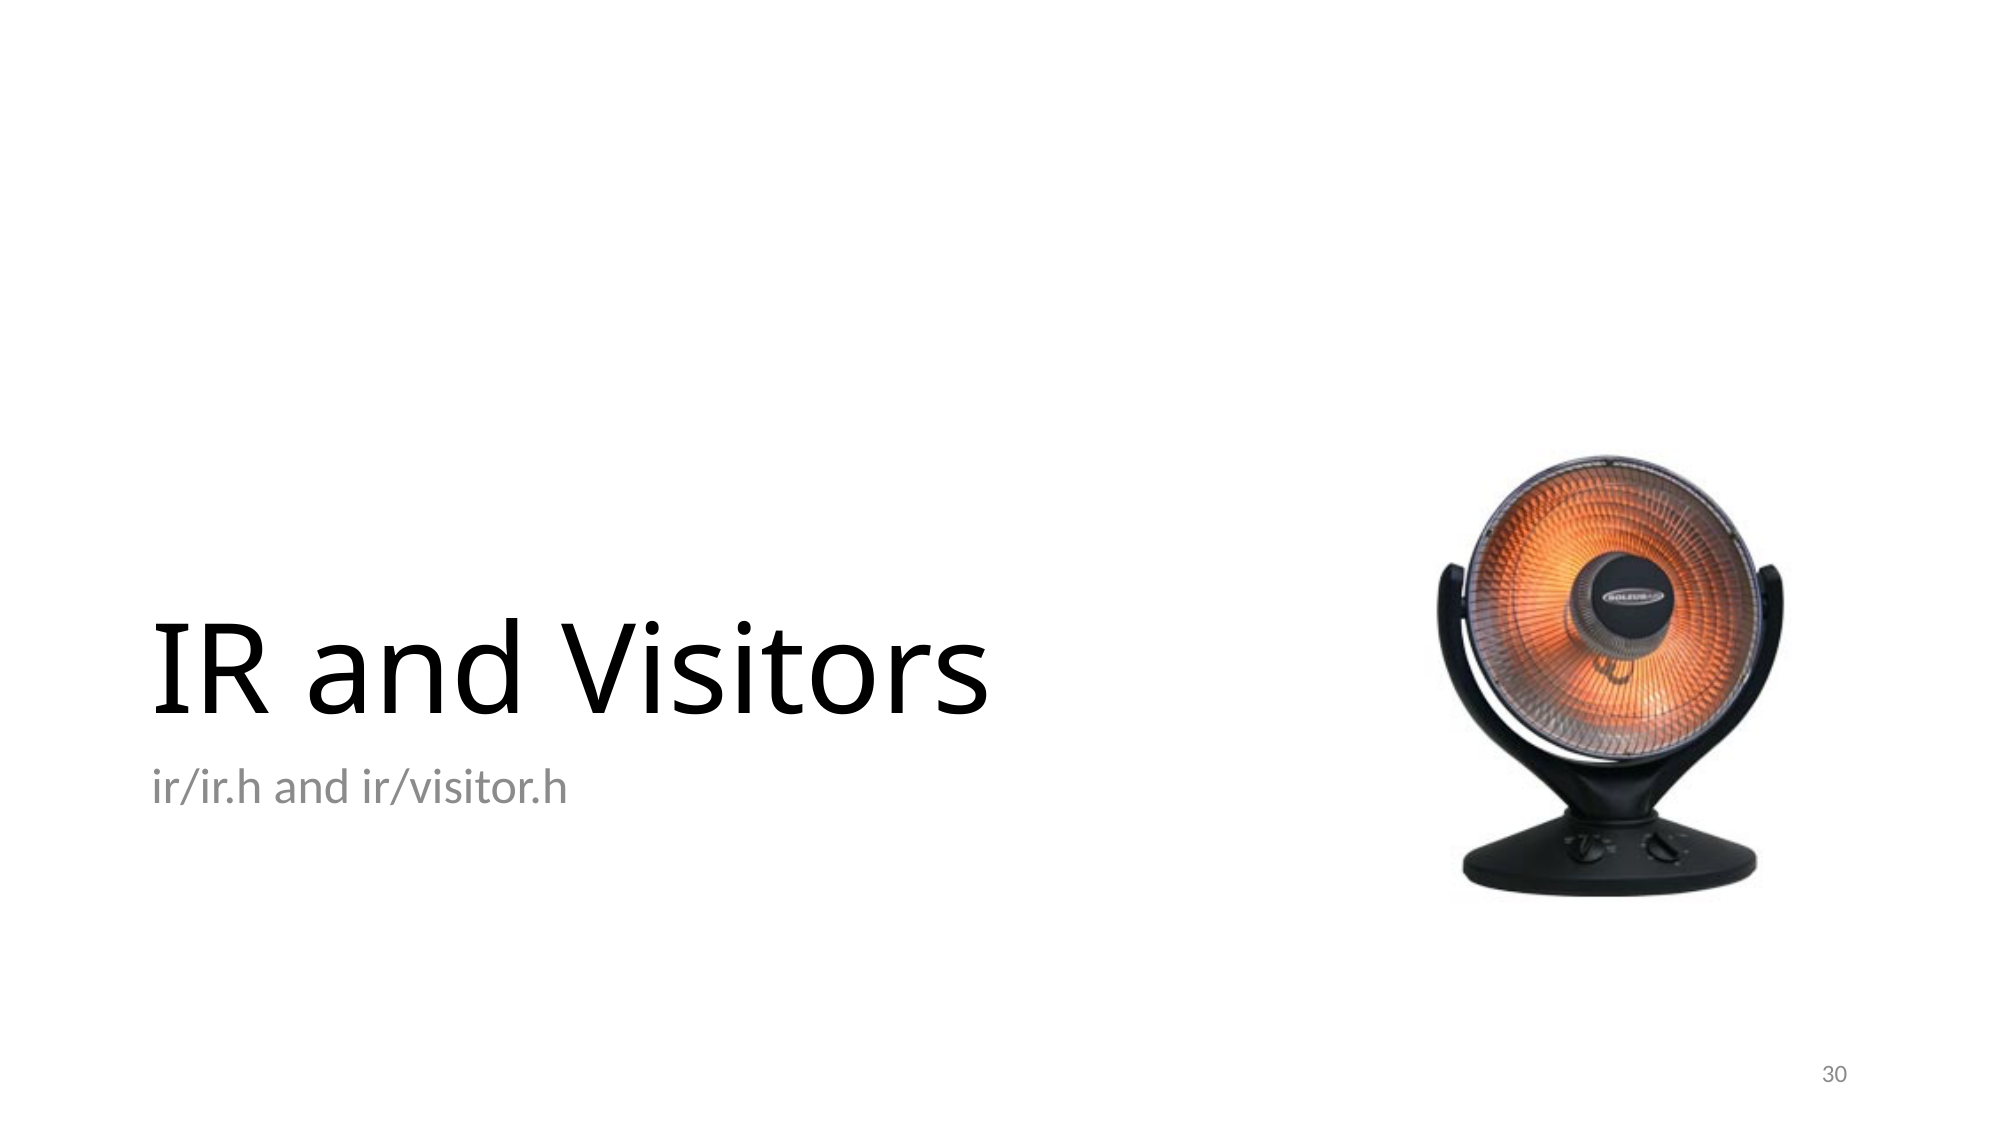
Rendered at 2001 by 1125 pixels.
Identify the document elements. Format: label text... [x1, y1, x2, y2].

slide_number 30 [1412, 1042, 1863, 1103]
picture [1423, 393, 1795, 959]
list ir/ir.h and ir/visitor.h [136, 752, 1862, 999]
title IR and Visitors [136, 280, 1862, 749]
